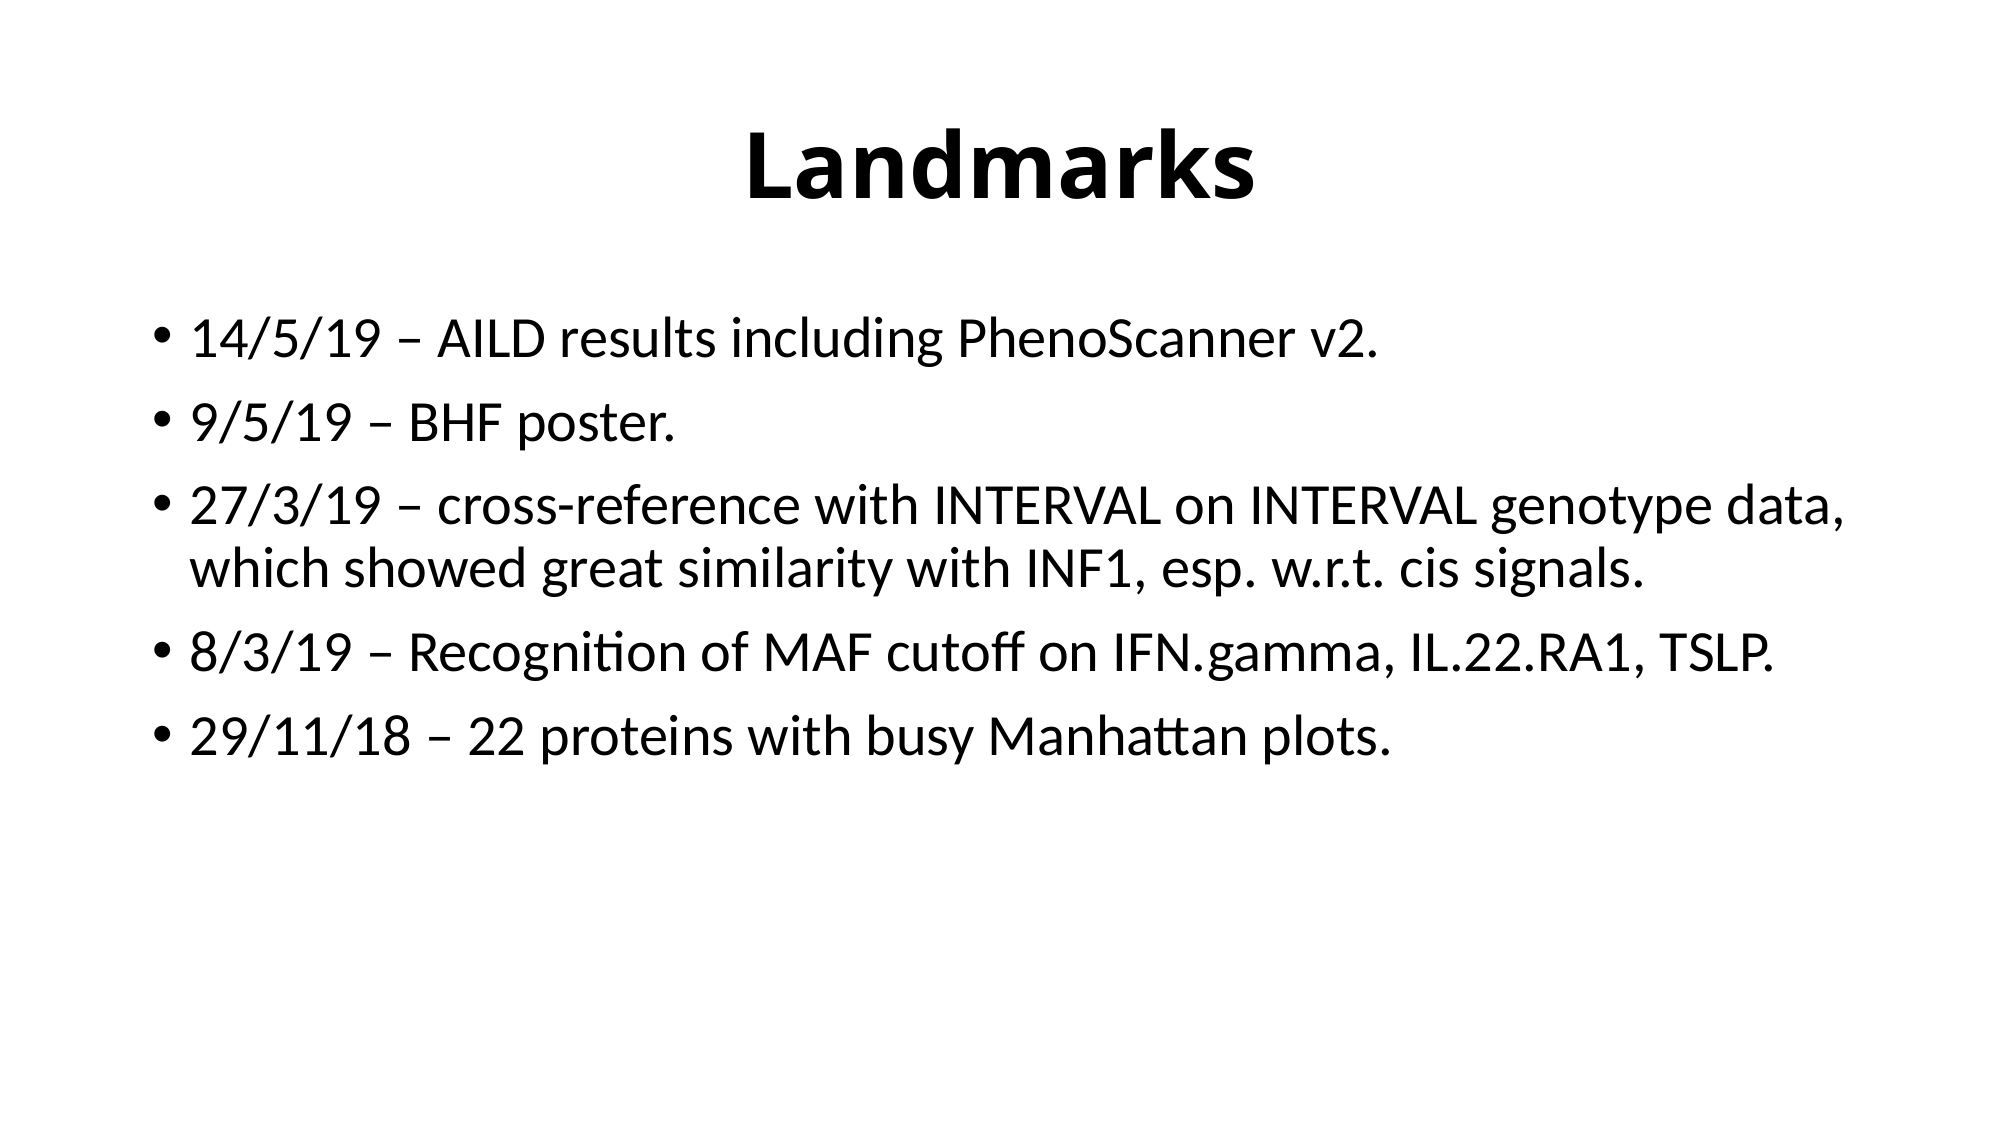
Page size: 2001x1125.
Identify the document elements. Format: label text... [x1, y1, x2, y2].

list 14/5/19 – AILD results including PhenoScanner v2. 9/5/19 – BHF poster. 27/3/19 – cross-reference with INTERVAL on INTERVAL genotype data, which showed great similarity with INF1, esp. w.r.t. cis signals. 8/3/19 – Recognition of MAF cutoff on IFN.gamma, IL.22.RA1, TSLP. 29/11/18 – 22 proteins with busy Manhattan plots. [137, 299, 1863, 1014]
title Landmarks [137, 59, 1863, 278]
